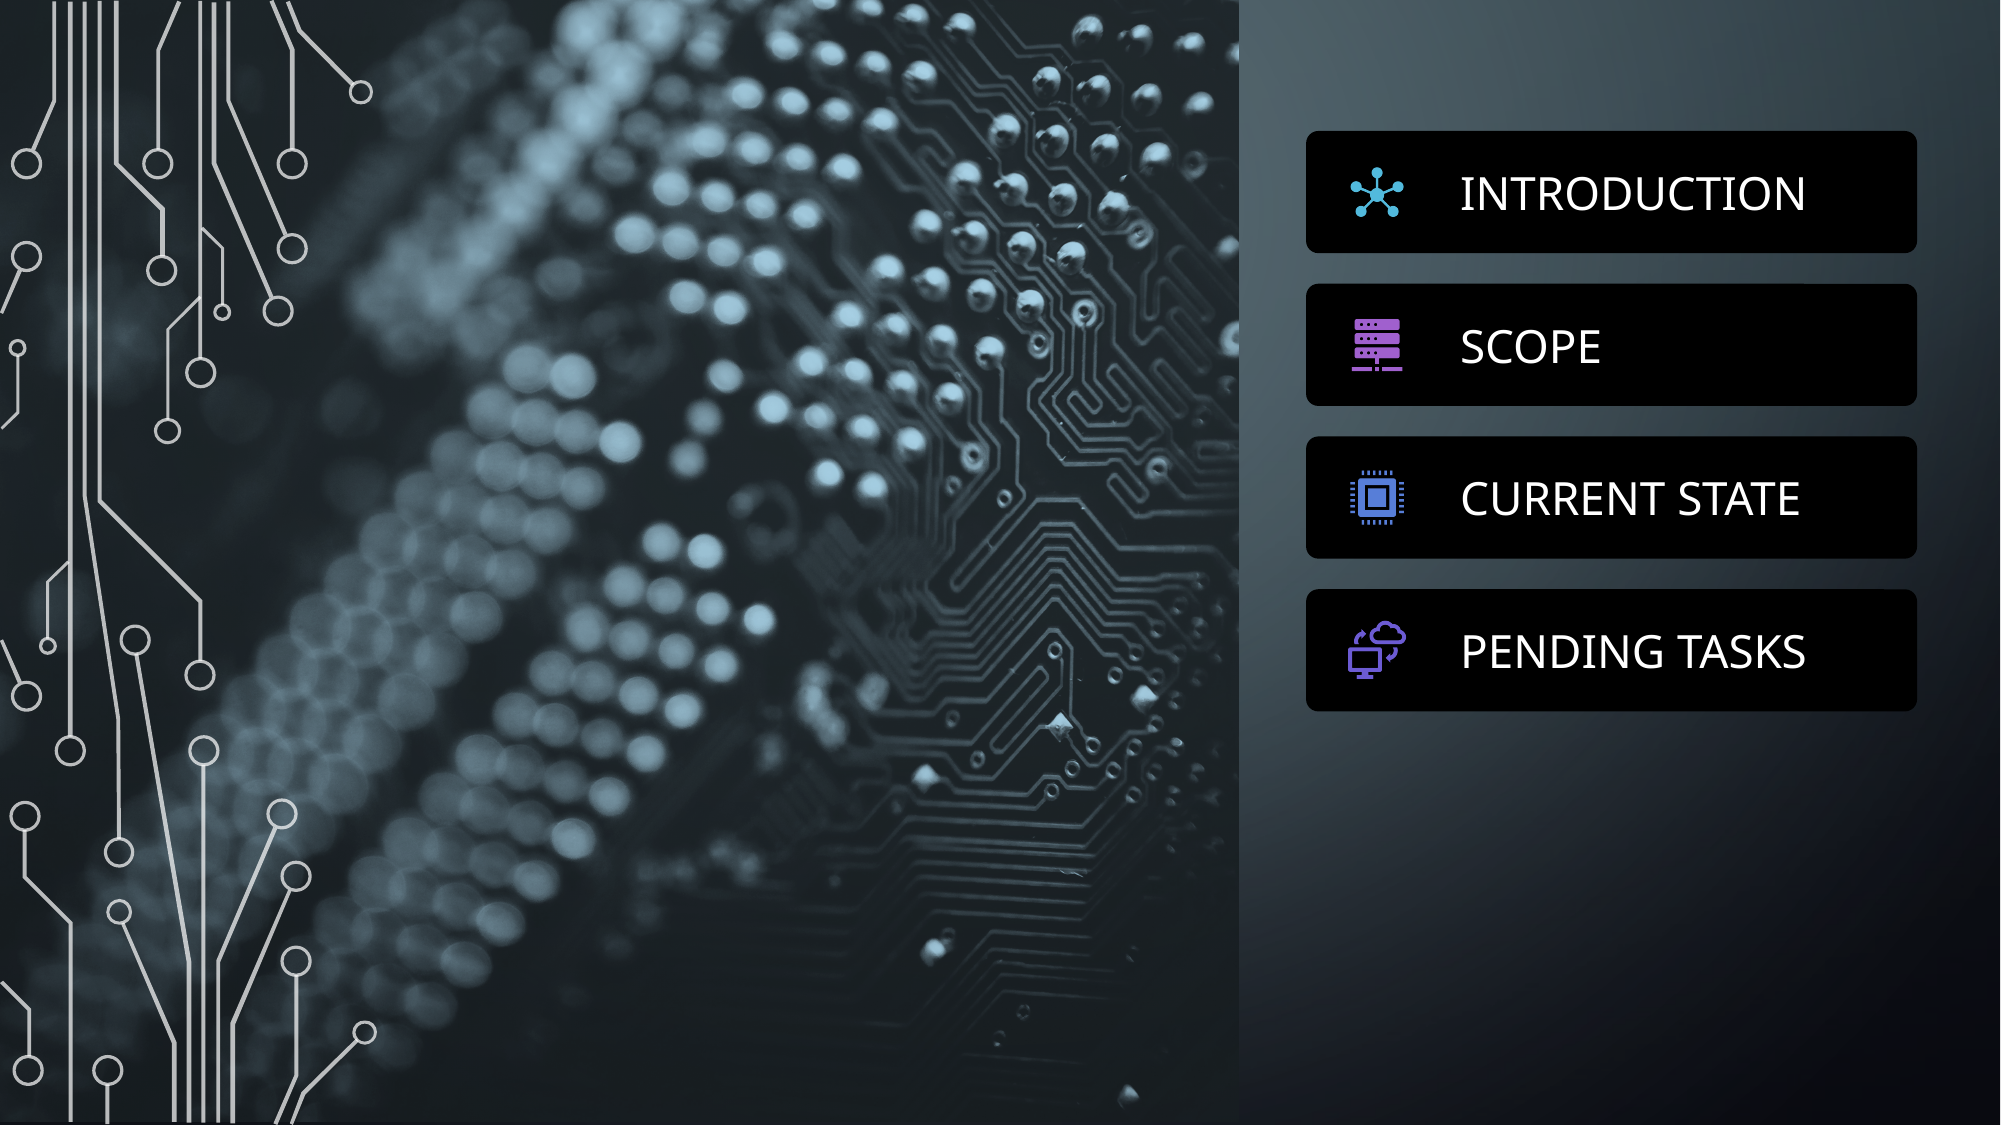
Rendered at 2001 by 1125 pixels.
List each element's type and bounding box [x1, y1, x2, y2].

picture [379, 0, 1240, 1123]
list [1305, 130, 1918, 712]
text_box [0, 0, 379, 1125]
text_box [379, 0, 2000, 1125]
